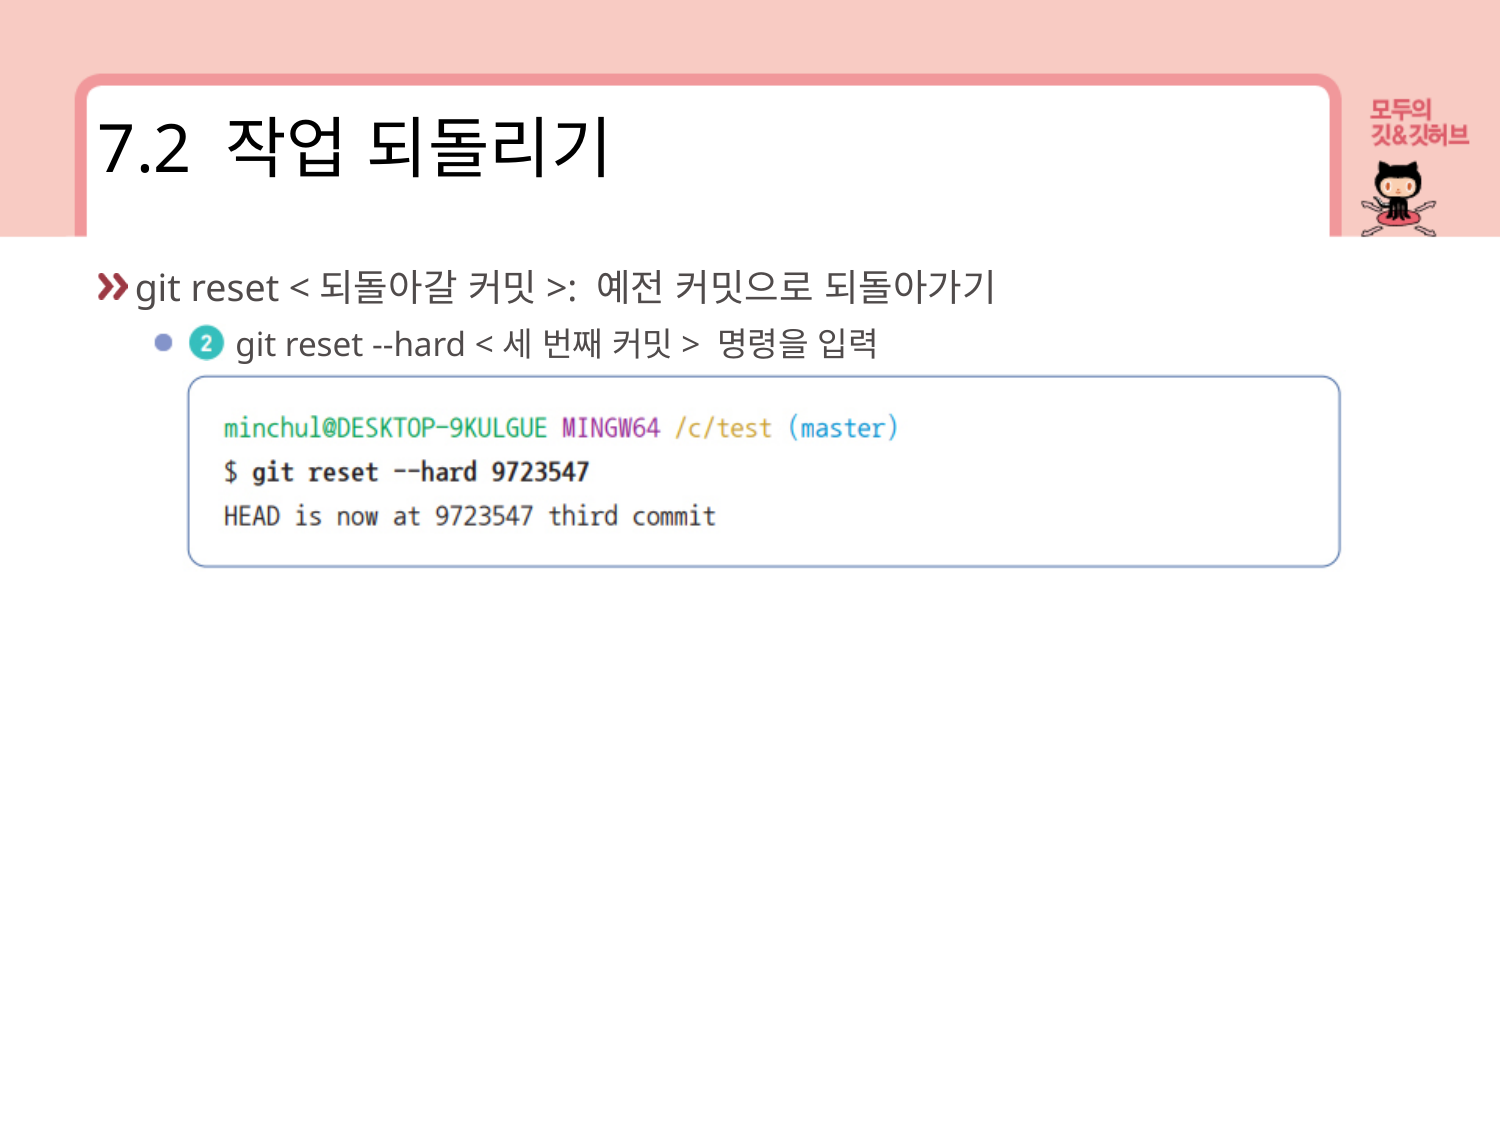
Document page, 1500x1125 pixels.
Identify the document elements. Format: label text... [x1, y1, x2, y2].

picture [0, 0, 1500, 1125]
text_box 7.2 작업 되돌리기 [82, 61, 1413, 193]
text_box git reset <되돌아갈 커밋>: 예전 커밋으로 되돌아가기 git reset --hard <세 번째 커밋> 명령을 입력 [82, 252, 1413, 1067]
